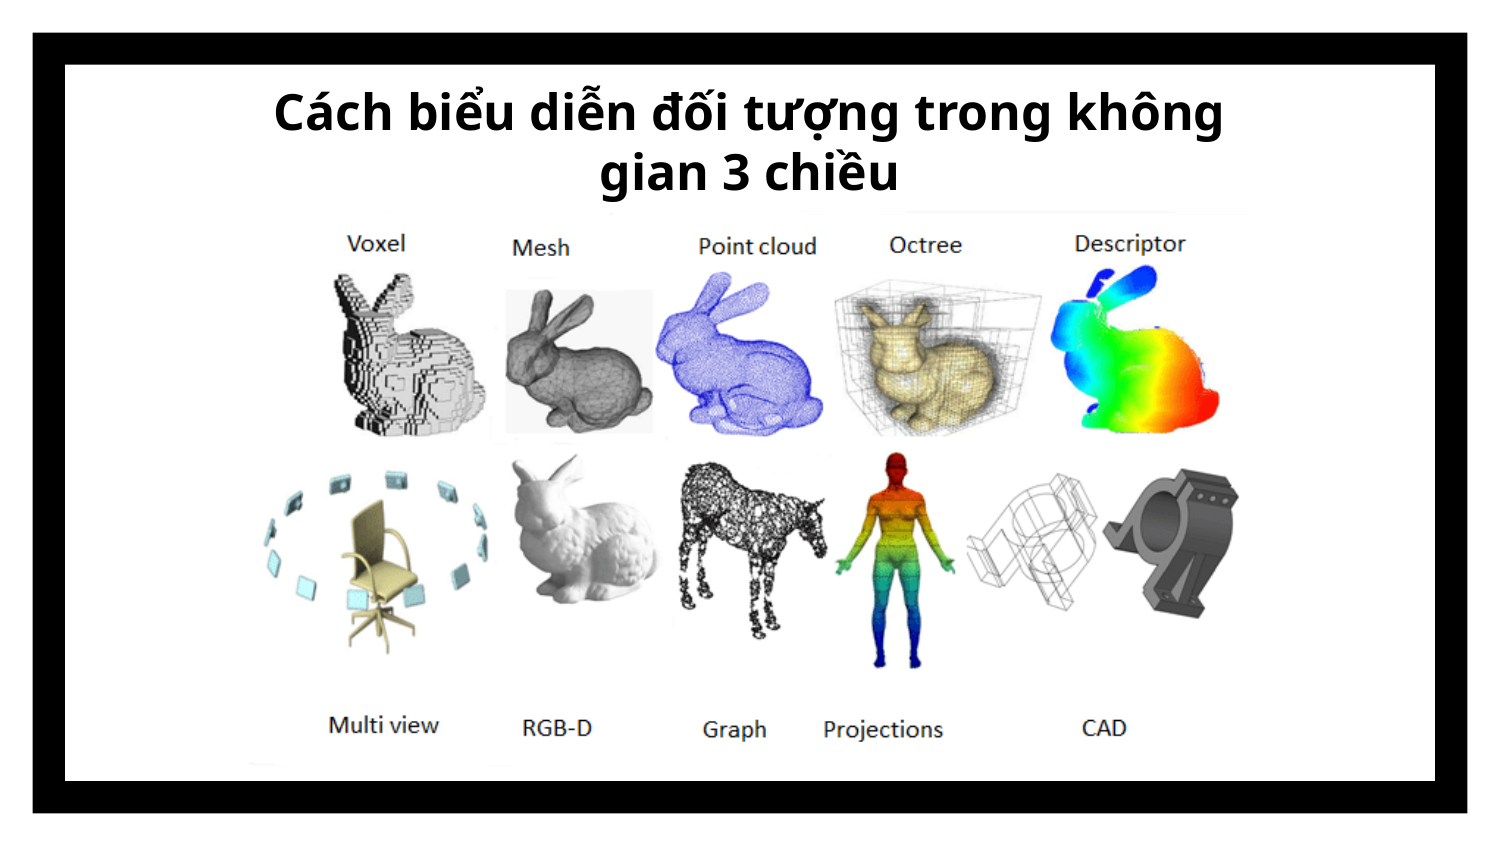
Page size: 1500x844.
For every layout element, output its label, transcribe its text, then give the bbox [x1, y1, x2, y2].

picture [239, 208, 1261, 768]
text_box Cách biểu diễn đối tượng trong không gian 3 chiều [217, 72, 1282, 208]
